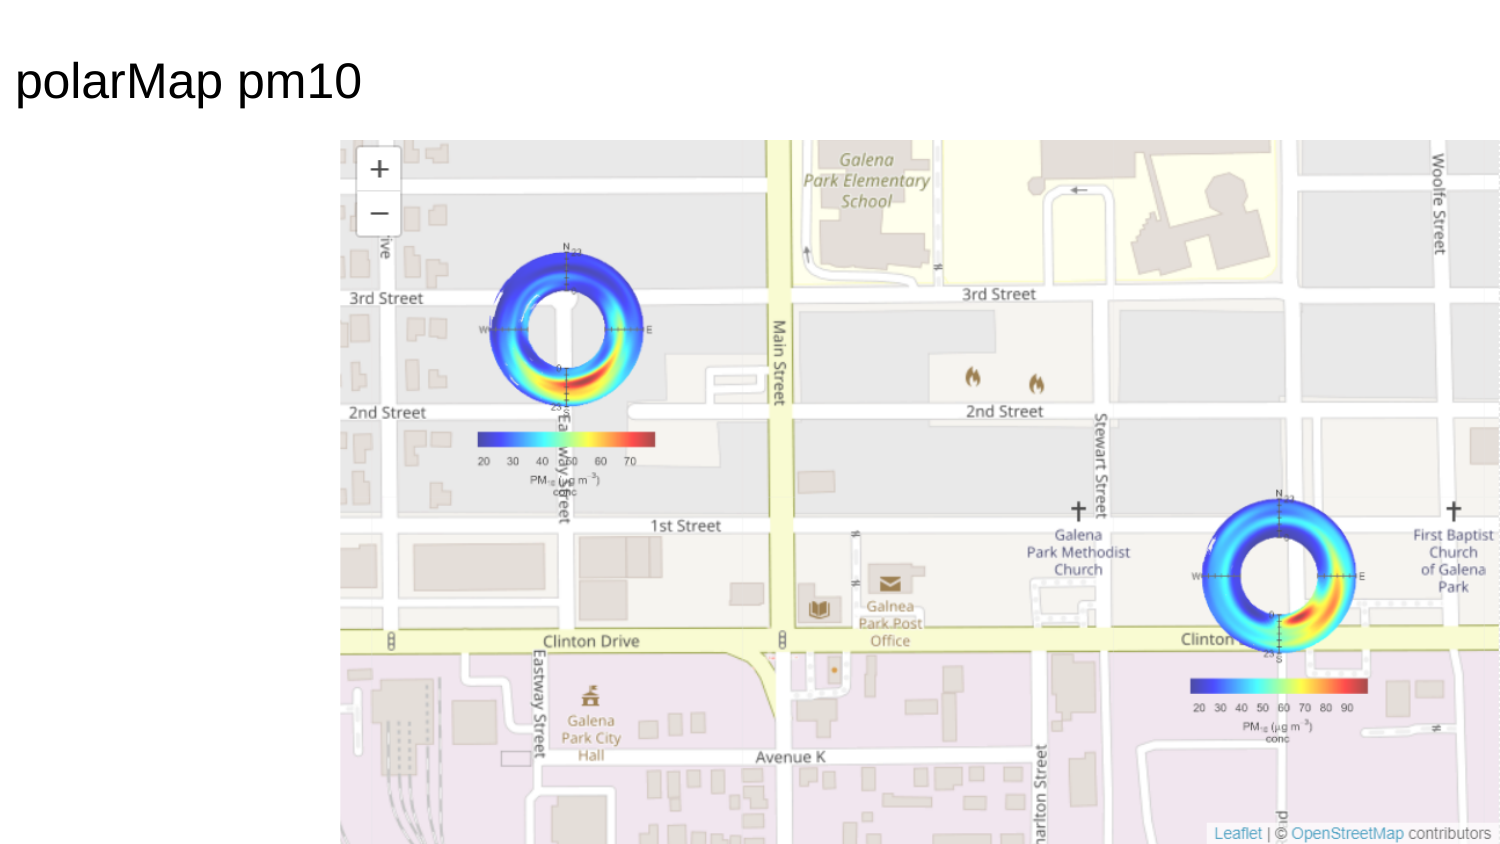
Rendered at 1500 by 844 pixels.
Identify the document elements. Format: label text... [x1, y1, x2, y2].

picture [339, 139, 1500, 844]
title polarMap pm10 [0, 0, 461, 124]
